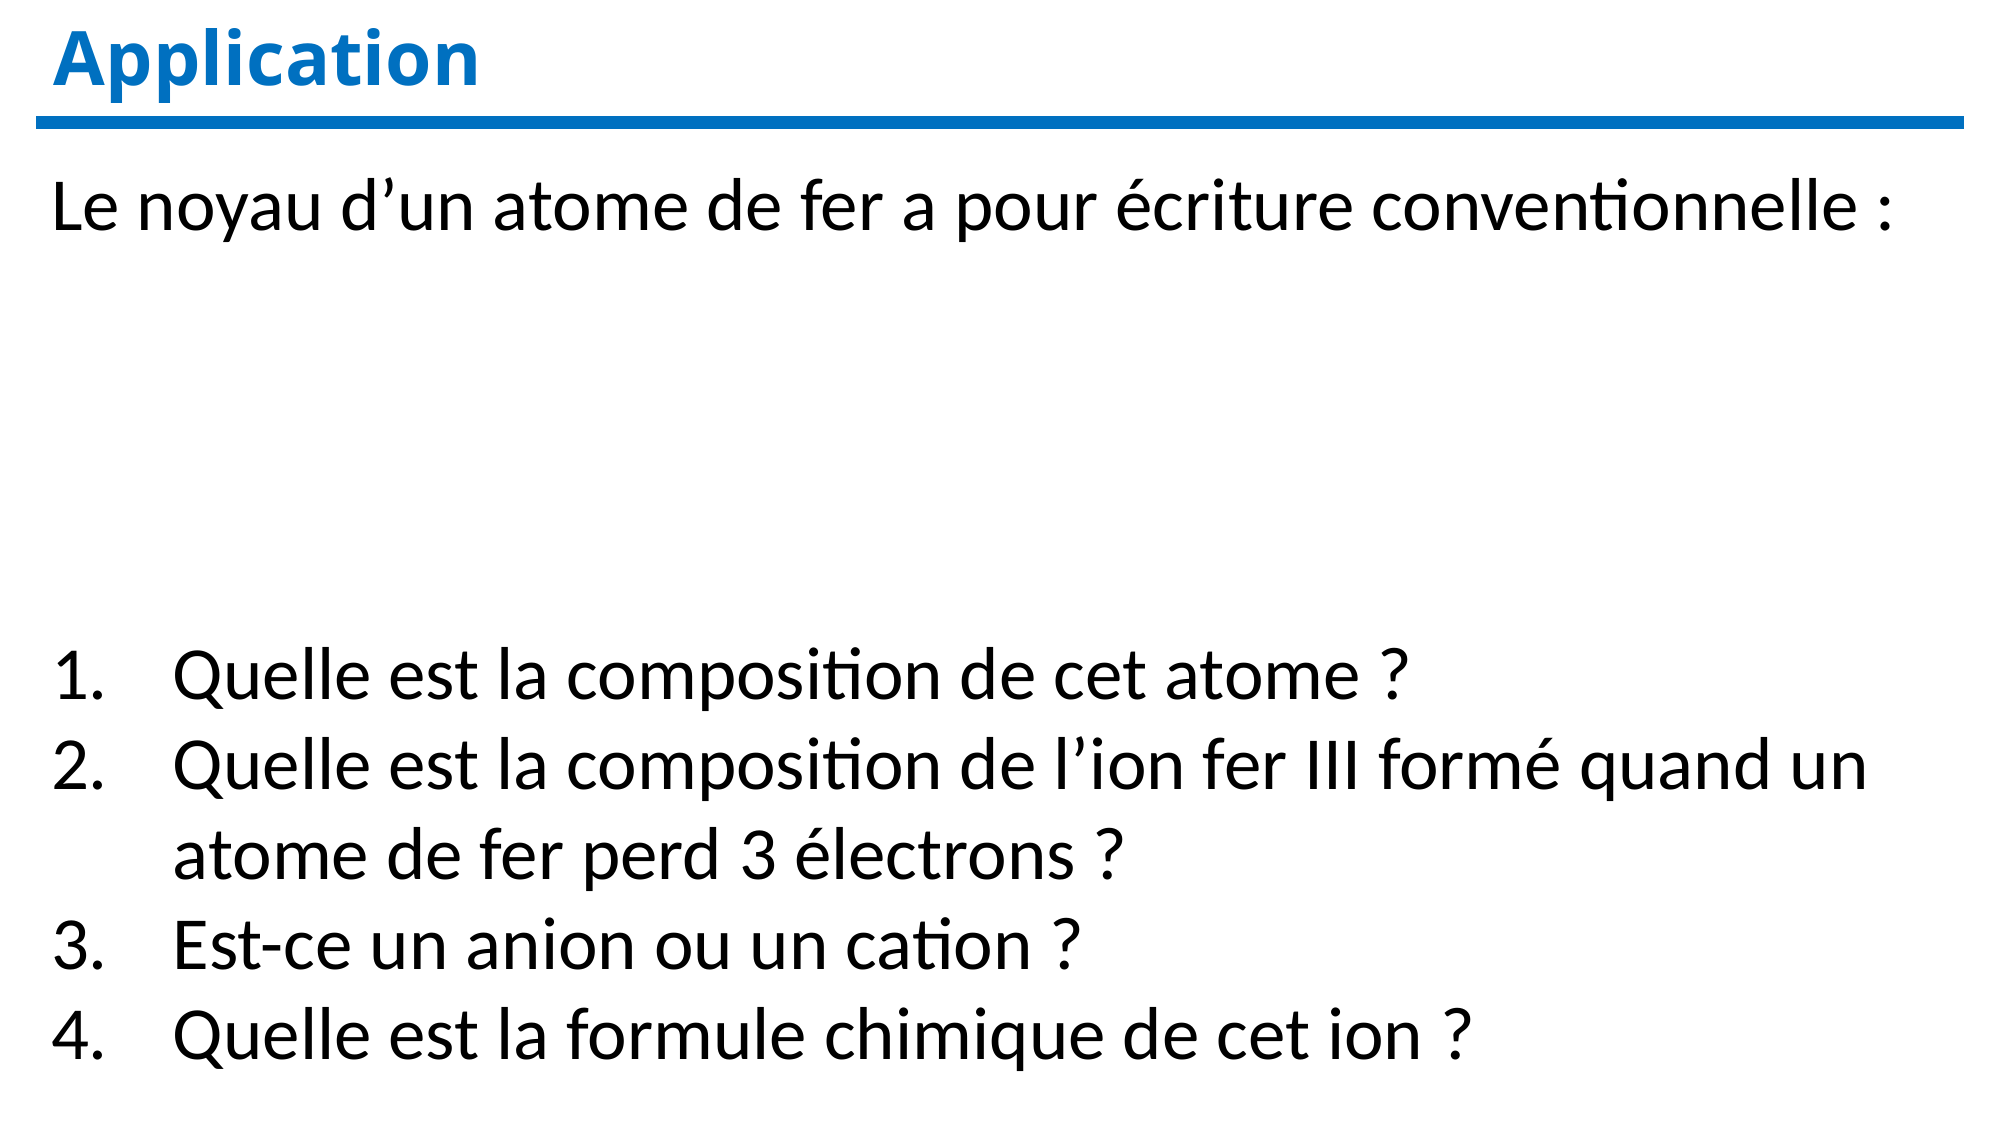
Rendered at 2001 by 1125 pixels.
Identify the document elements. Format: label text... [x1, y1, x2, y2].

text_box Application [0, 0, 2000, 123]
